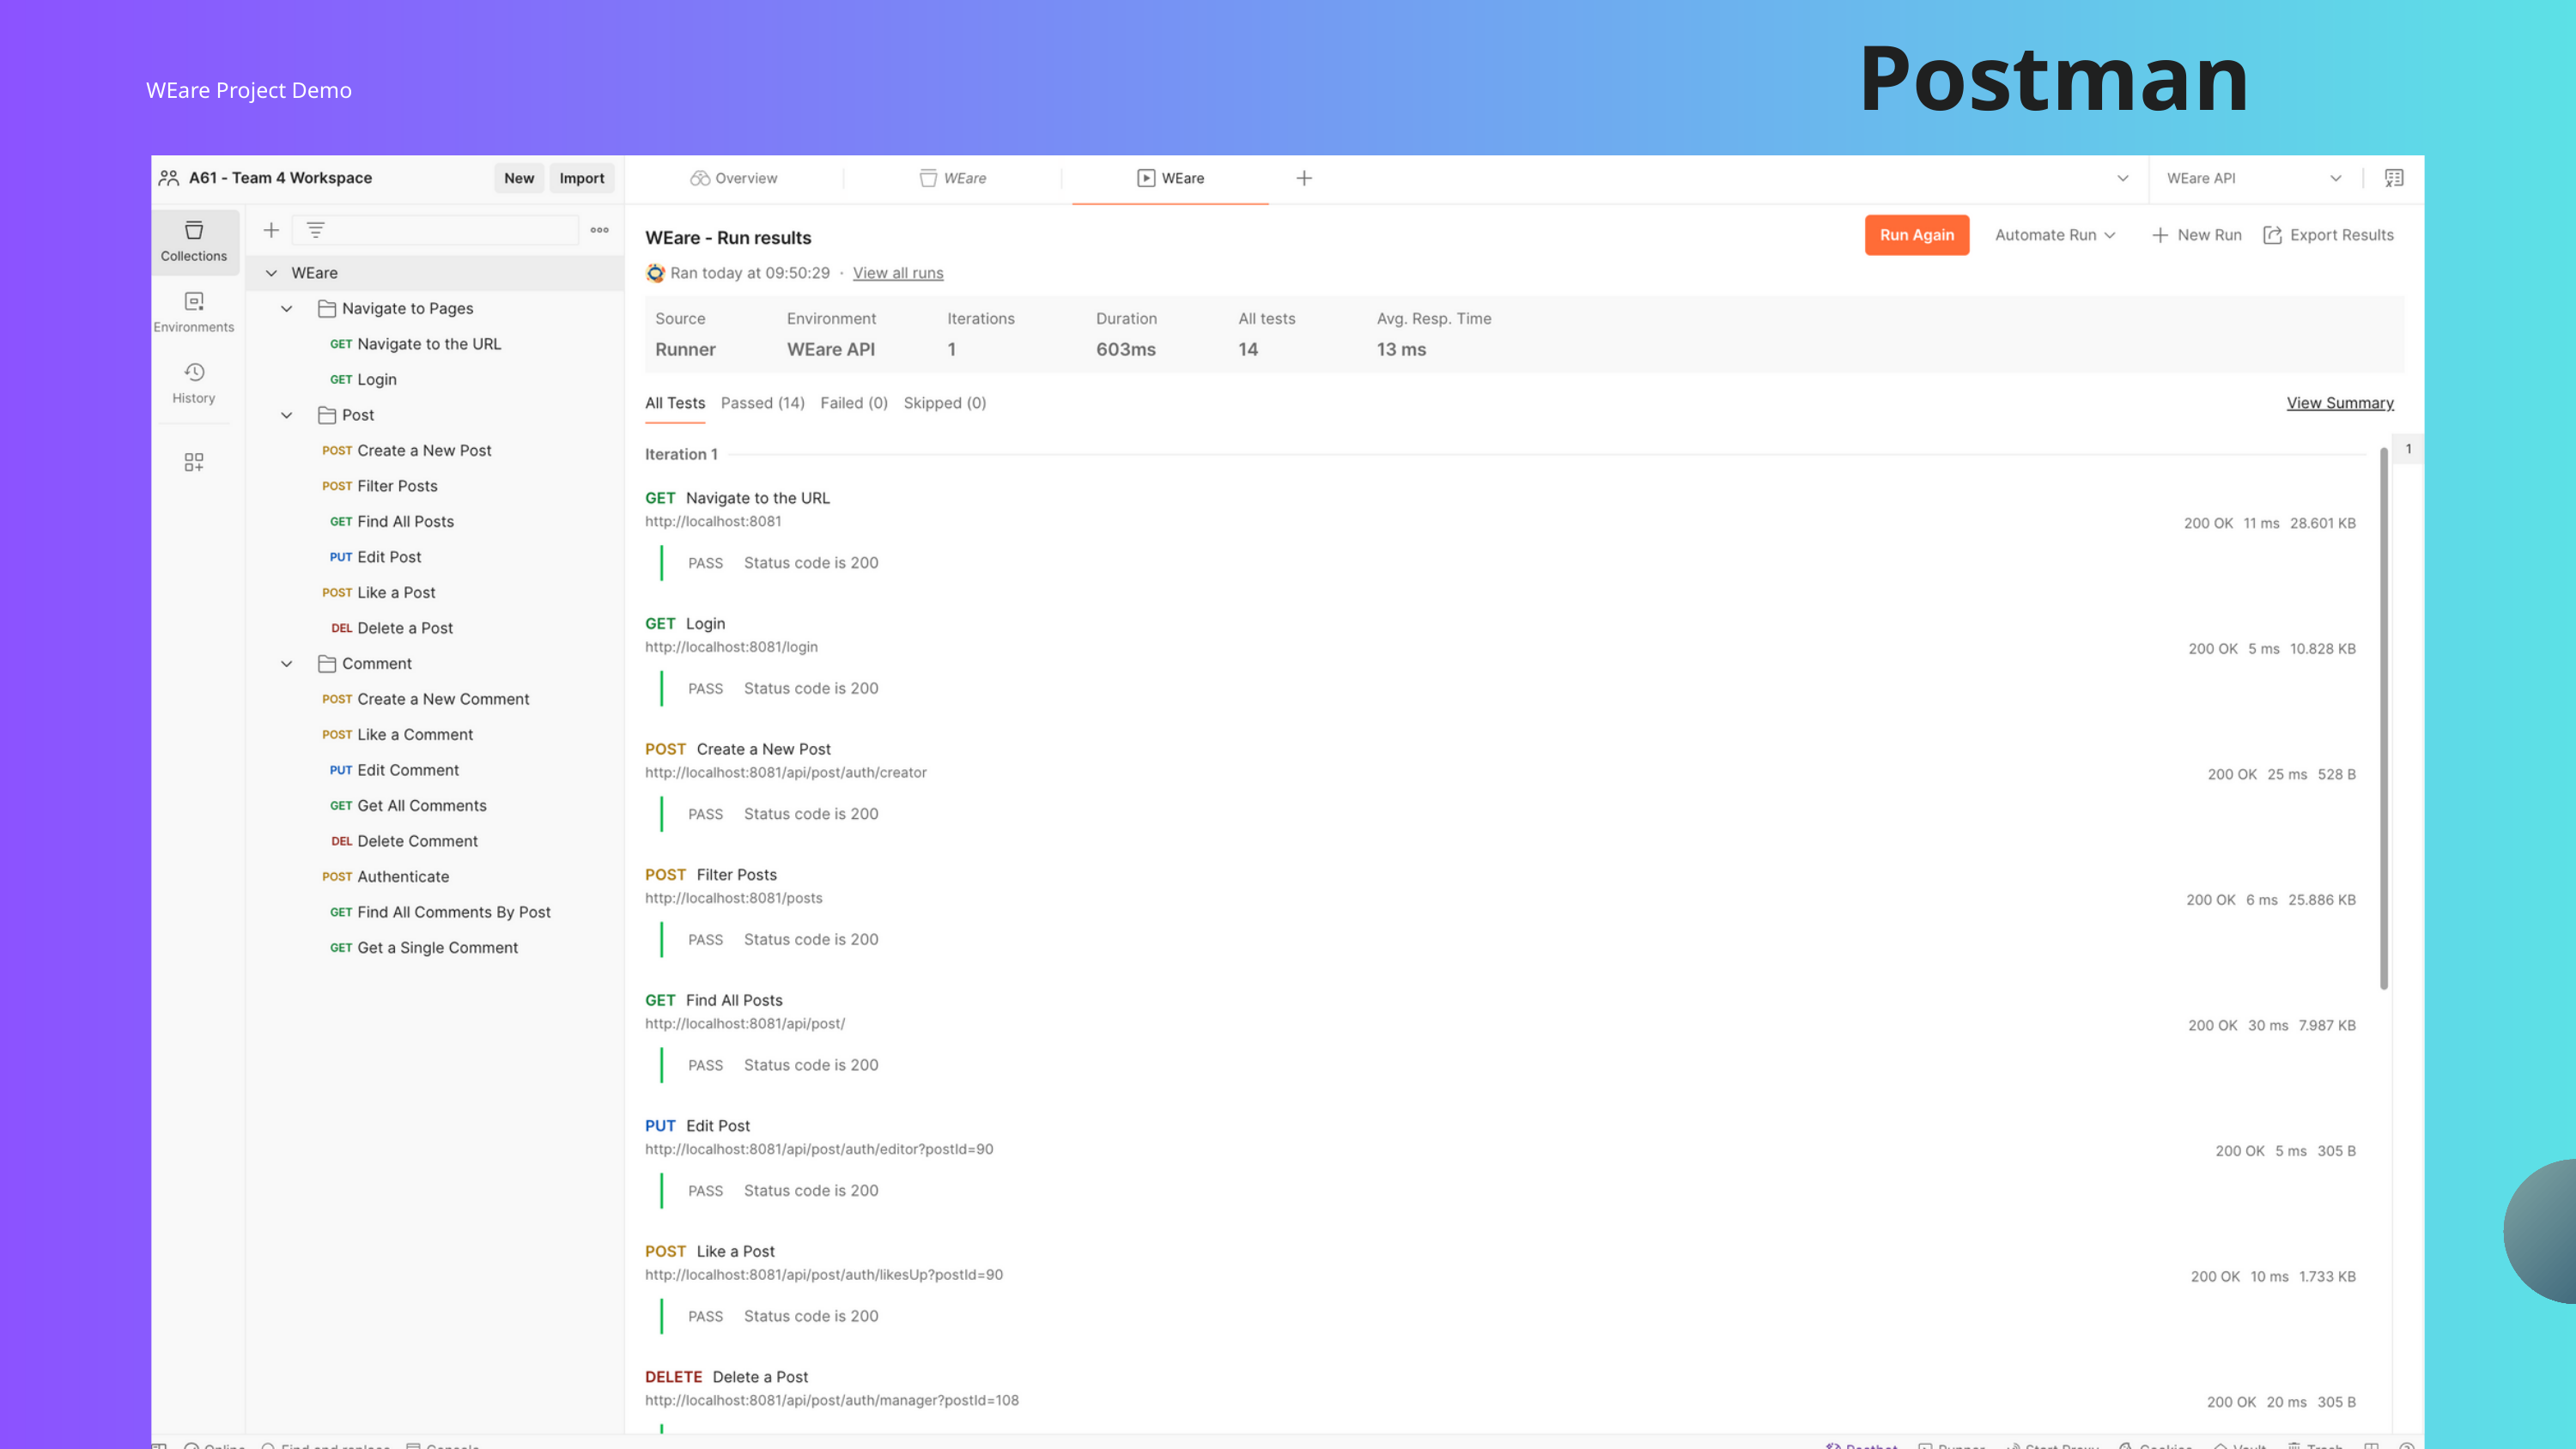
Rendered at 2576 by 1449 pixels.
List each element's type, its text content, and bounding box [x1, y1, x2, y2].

text_box [151, 155, 2425, 1449]
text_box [2503, 1159, 2576, 1304]
text_box Postman [1632, 27, 2476, 128]
text_box WEare Project Demo [146, 72, 384, 103]
